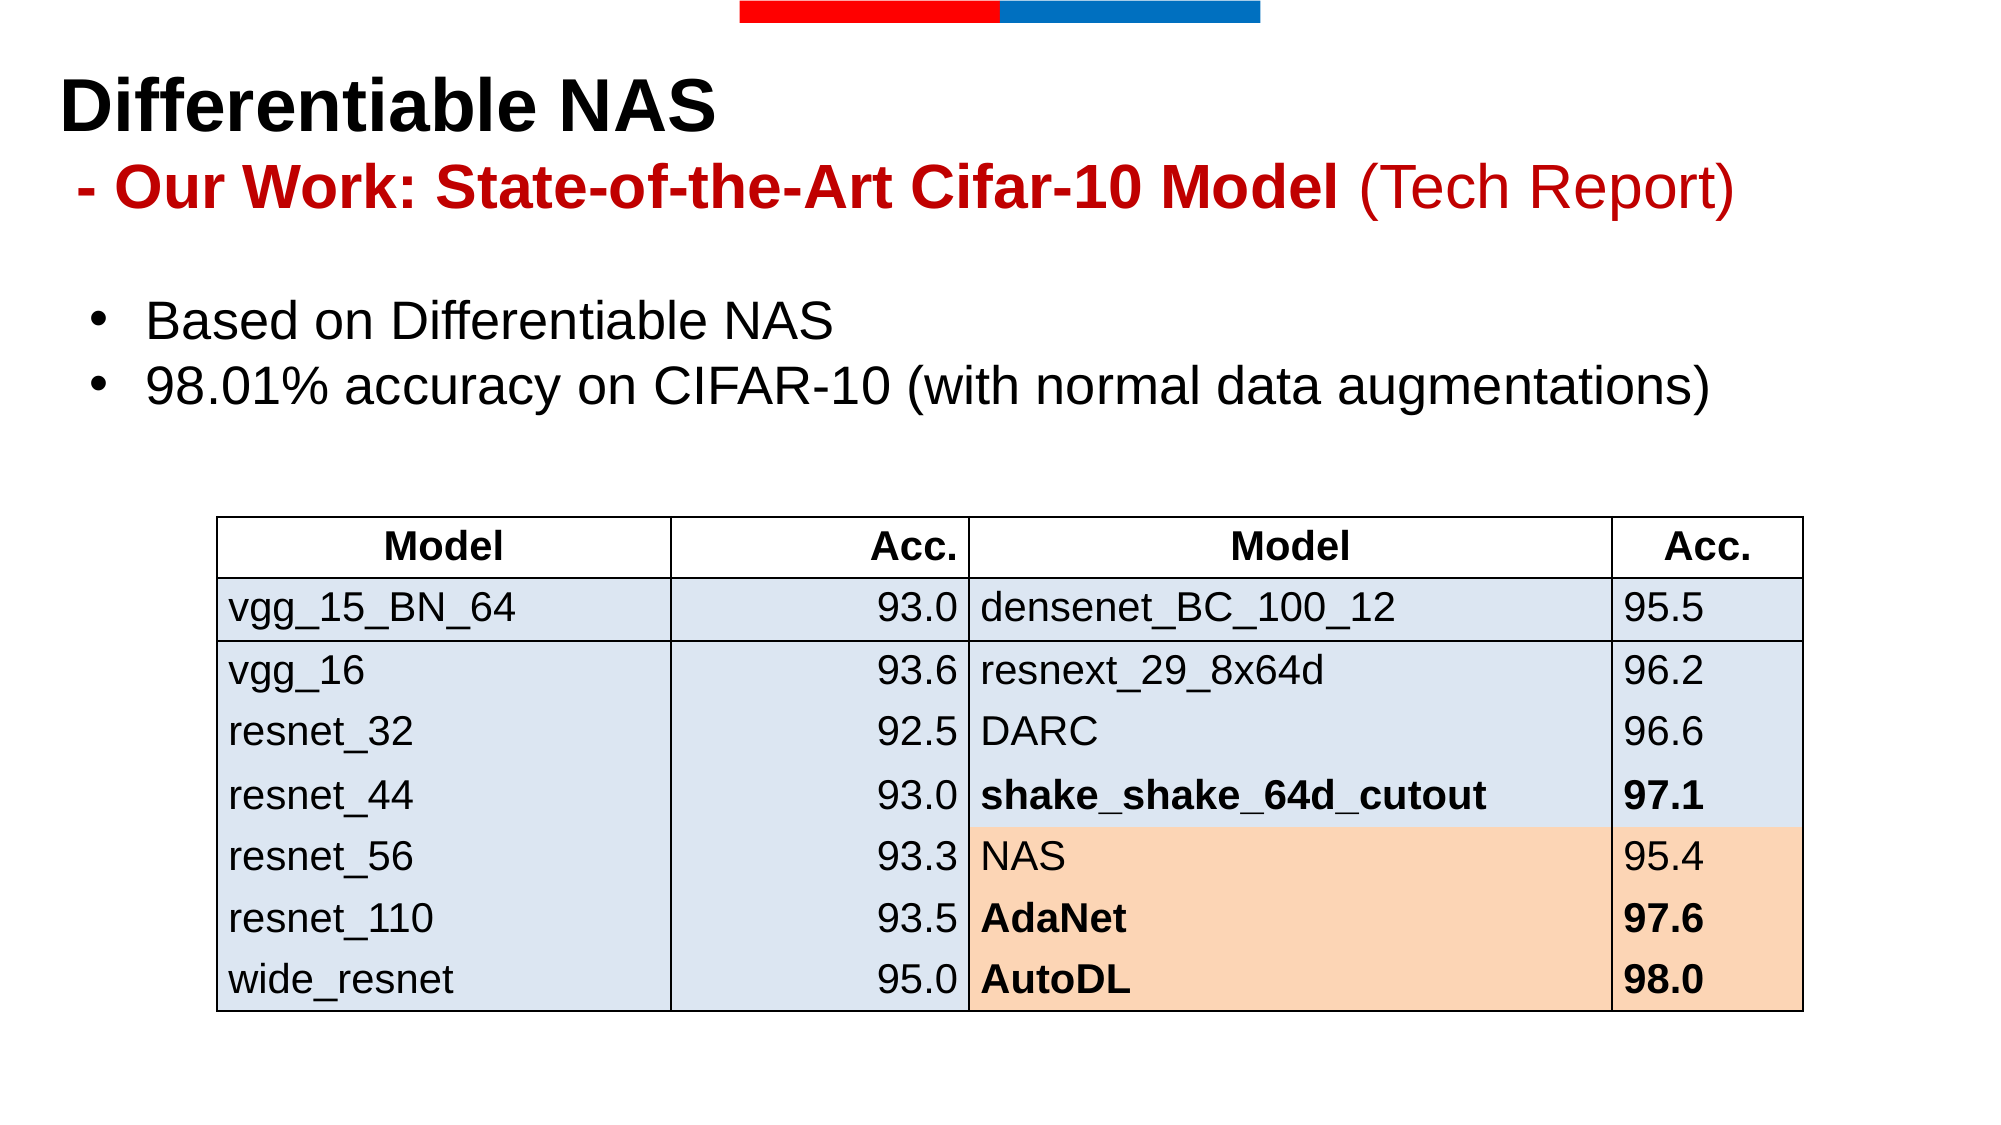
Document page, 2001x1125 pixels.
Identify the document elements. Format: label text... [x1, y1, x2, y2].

table_cell vgg_16 [218, 642, 670, 702]
table_cell DARC [970, 702, 1611, 766]
table_cell 93.0 [672, 579, 968, 640]
table_header Acc. [672, 518, 968, 577]
table_cell 96.6 [1613, 702, 1802, 766]
table_cell resnet_110 [218, 889, 670, 950]
table_cell 95.4 [1613, 827, 1802, 889]
table_cell 98.0 [1613, 950, 1802, 1010]
table_header Model [970, 518, 1611, 577]
table_cell 95.5 [1613, 579, 1802, 640]
table_cell resnet_56 [218, 827, 670, 889]
text_box Based on Differentiable NAS 98.01% accuracy on CIFAR-10 (with normal data augmentations) [74, 278, 1875, 423]
table_cell resnet_32 [218, 702, 670, 766]
table_cell 95.0 [672, 950, 968, 1010]
title Differentiable NAS - Our Work: State-of-the-Art Cifar-10 Model (Tech Report) [45, 44, 1975, 233]
table_cell 93.0 [672, 766, 968, 827]
table_cell shake_shake_64d_cutout [970, 766, 1611, 827]
table_cell NAS [970, 827, 1611, 889]
table_cell 93.3 [672, 827, 968, 889]
table_cell AutoDL [970, 950, 1611, 1010]
table_cell 93.5 [672, 889, 968, 950]
table_cell 97.1 [1613, 766, 1802, 827]
table_cell vgg_15_BN_64 [218, 579, 670, 640]
table_header Acc. [1613, 518, 1802, 577]
table_cell wide_resnet [218, 950, 670, 1010]
table_cell resnet_44 [218, 766, 670, 827]
table_cell 92.5 [672, 702, 968, 766]
table_cell 93.6 [672, 642, 968, 702]
table_cell densenet_BC_100_12 [970, 579, 1611, 640]
table_header Model [218, 518, 670, 577]
table_cell 96.2 [1613, 642, 1802, 702]
table_cell AdaNet [970, 889, 1611, 950]
table_cell resnext_29_8x64d [970, 642, 1611, 702]
table_cell 97.6 [1613, 889, 1802, 950]
